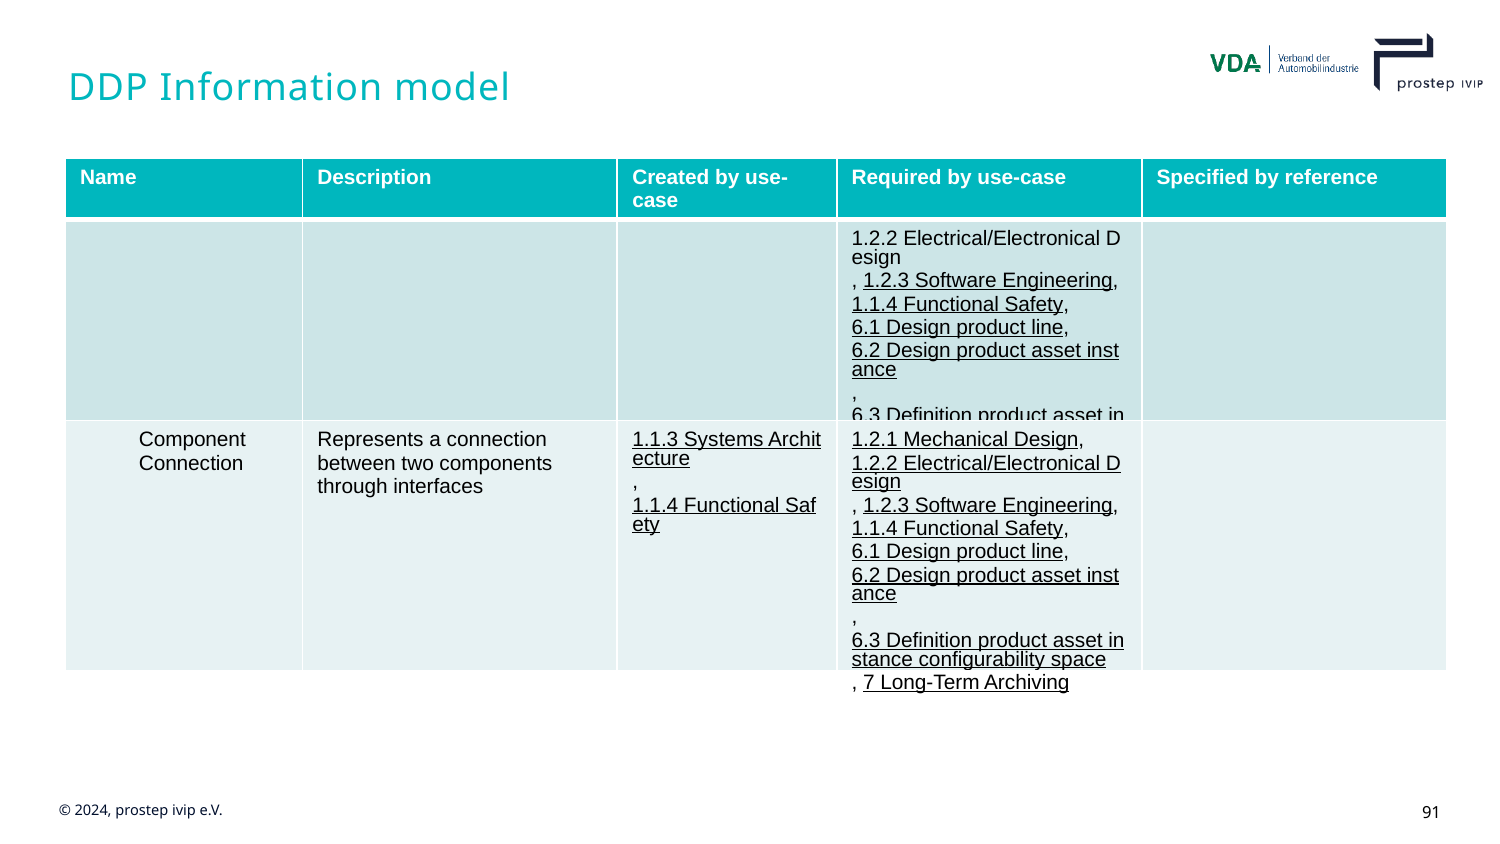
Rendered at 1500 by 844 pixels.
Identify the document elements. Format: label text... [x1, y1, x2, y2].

table_cell Component Connection [66, 421, 302, 670]
table_cell [303, 222, 616, 420]
table_header Required by use-case [838, 159, 1141, 217]
table_cell 1.1.3 Systems Architecture, 1.1.4 Functional Safety [618, 421, 836, 670]
table_header Created by use-case [618, 159, 836, 217]
title DDP Information model [53, 55, 1177, 158]
table_header Name [66, 159, 302, 217]
table_cell [1143, 421, 1446, 670]
table_cell [66, 222, 302, 420]
table_cell [1143, 222, 1446, 420]
table_header Description [303, 159, 616, 217]
picture [1373, 32, 1483, 92]
table_cell 1.2.2 Electrical/Electronical Design, 1.2.3 Software Engineering, 1.1.4 Functional Safety, 6.1 Design product line, 6.2 Design product asset instance, 6.3 Definition product asset instance configurability space, 7 Long-Term Archiving [838, 222, 1141, 420]
table_cell [618, 222, 836, 420]
table_cell 1.2.1 Mechanical Design, 1.2.2 Electrical/Electronical Design, 1.2.3 Software Engineering, 1.1.4 Functional Safety, 6.1 Design product line, 6.2 Design product asset instance, 6.3 Definition product asset instance configurability space, 7 Long-Term Archiving [838, 421, 1141, 670]
table_header Specified by reference [1143, 159, 1446, 217]
picture [1208, 43, 1360, 75]
table_cell Represents a connection between two components through interfaces [303, 421, 616, 670]
